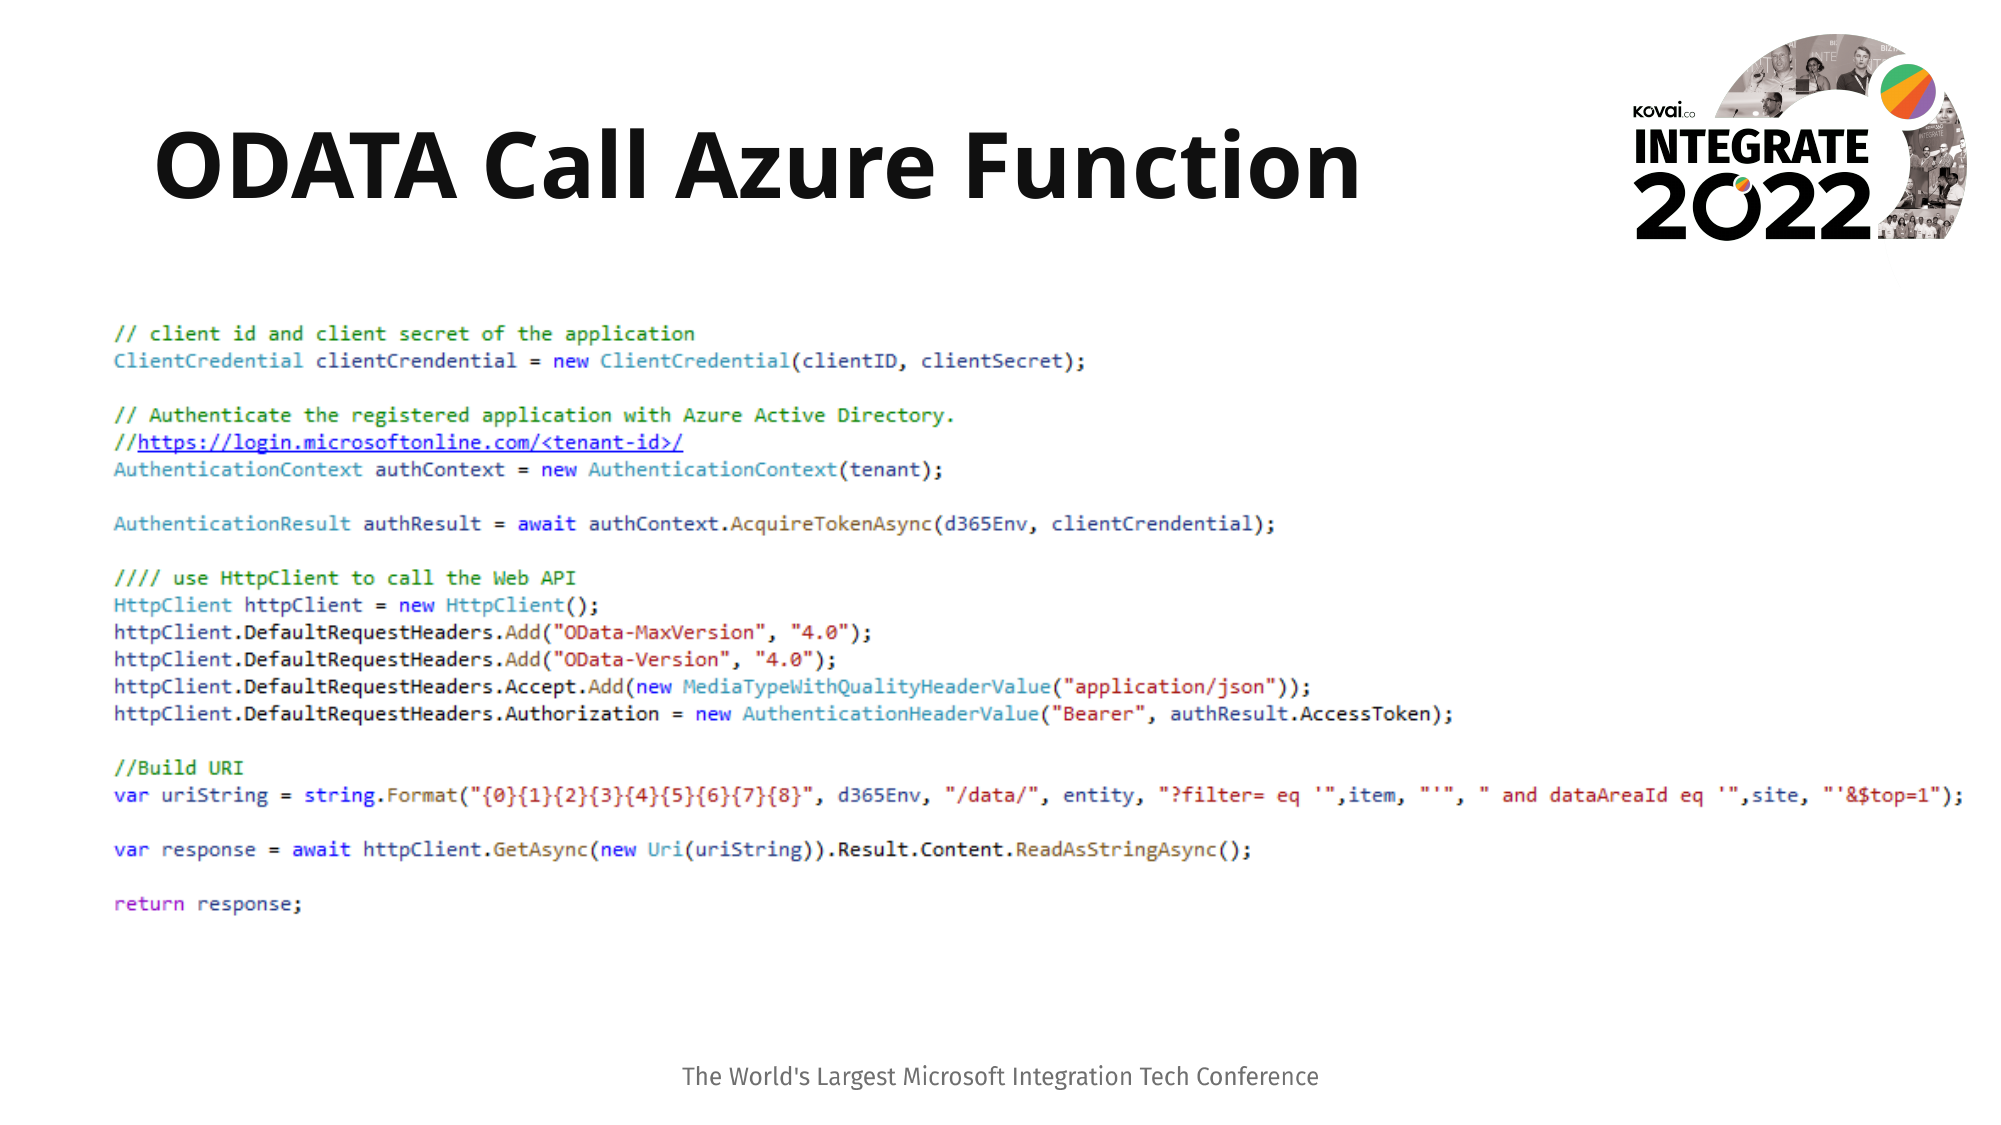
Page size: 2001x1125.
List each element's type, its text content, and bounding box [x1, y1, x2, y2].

picture [682, 1065, 1318, 1090]
picture [104, 312, 2000, 926]
title ODATA Call Azure Function [137, 59, 1603, 278]
picture [1603, 34, 1967, 288]
